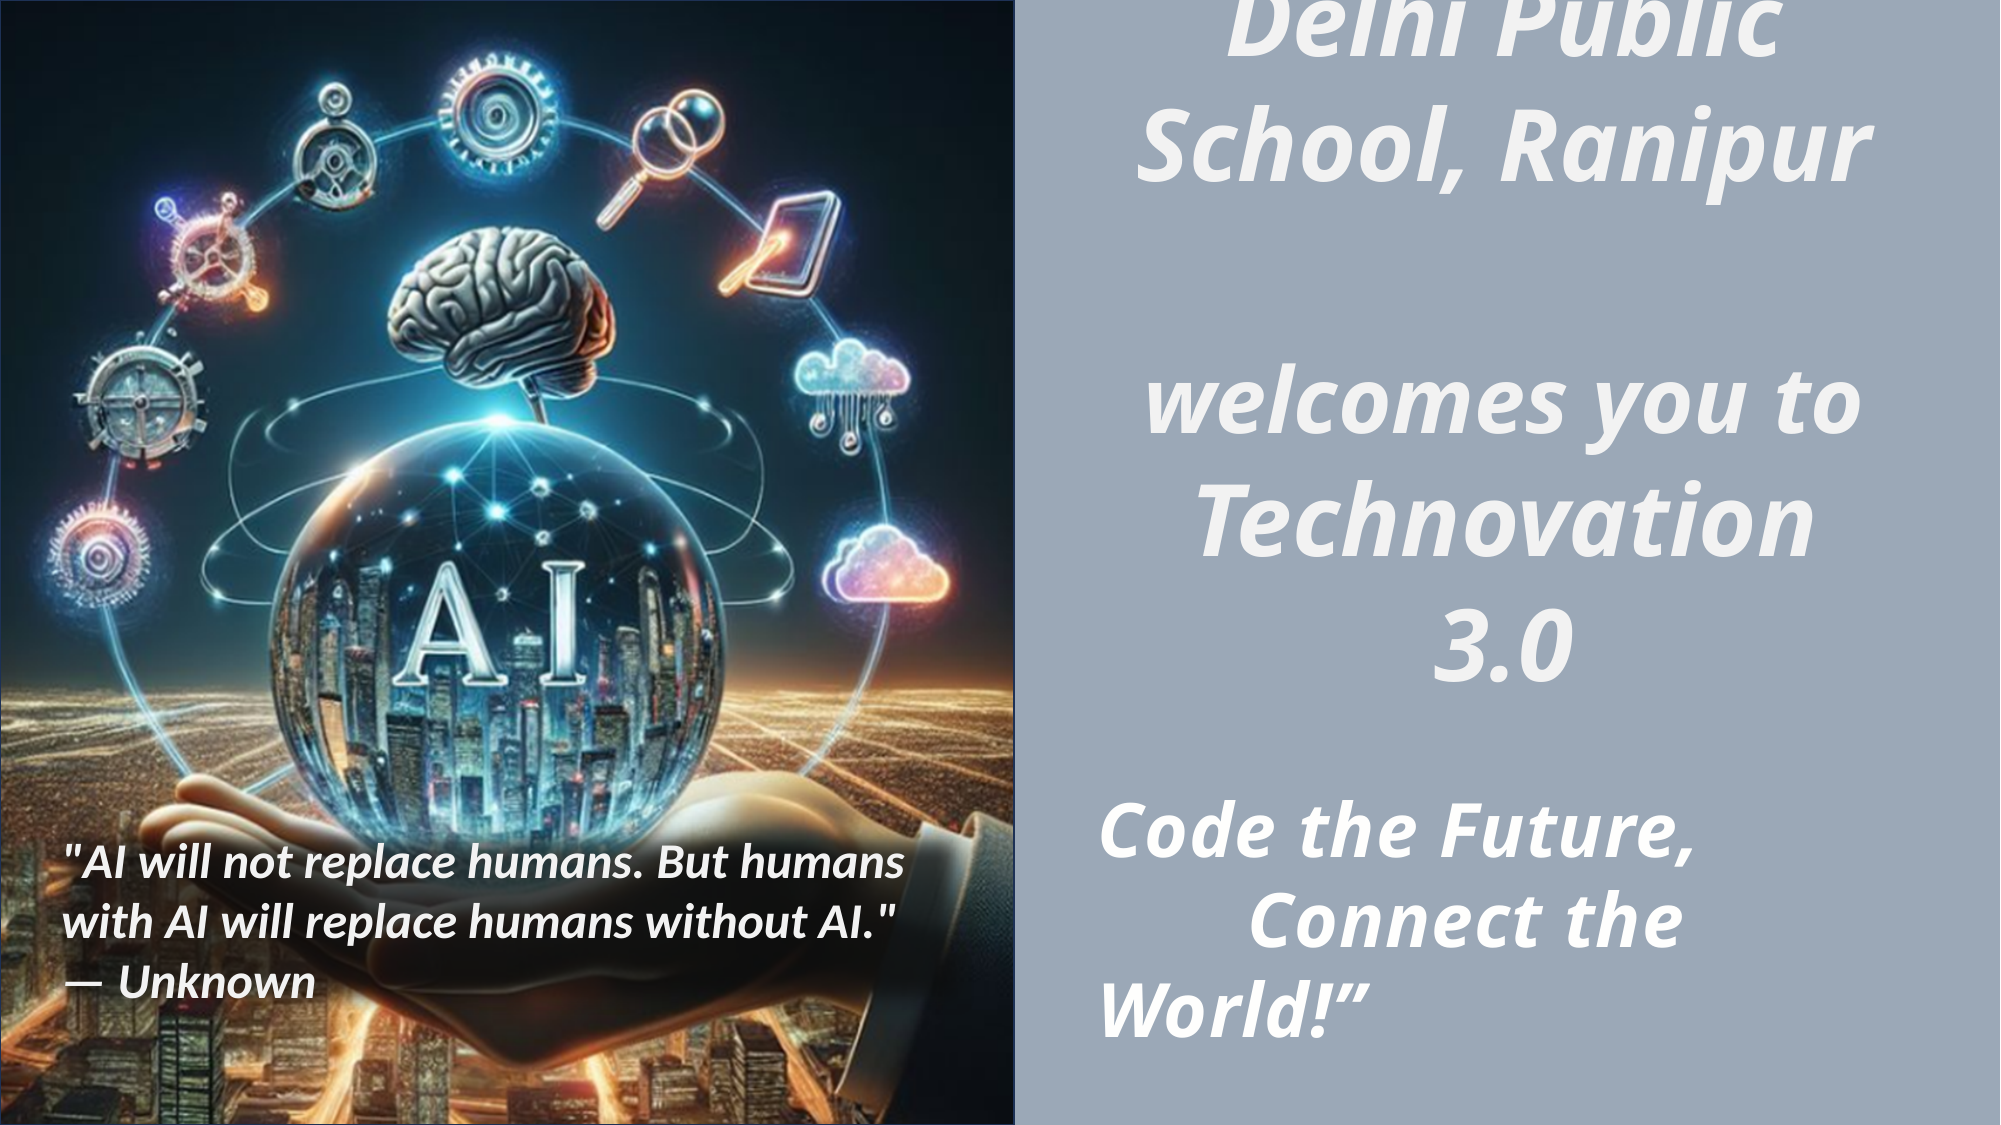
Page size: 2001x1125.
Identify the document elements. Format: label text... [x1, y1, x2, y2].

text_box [0, 0, 1014, 1125]
title Delhi Public School, Ranipur welcomes you to Technovation 3.0 [1115, 107, 1894, 710]
text_box Code the Future, Connect the World!” [1082, 775, 1954, 1125]
